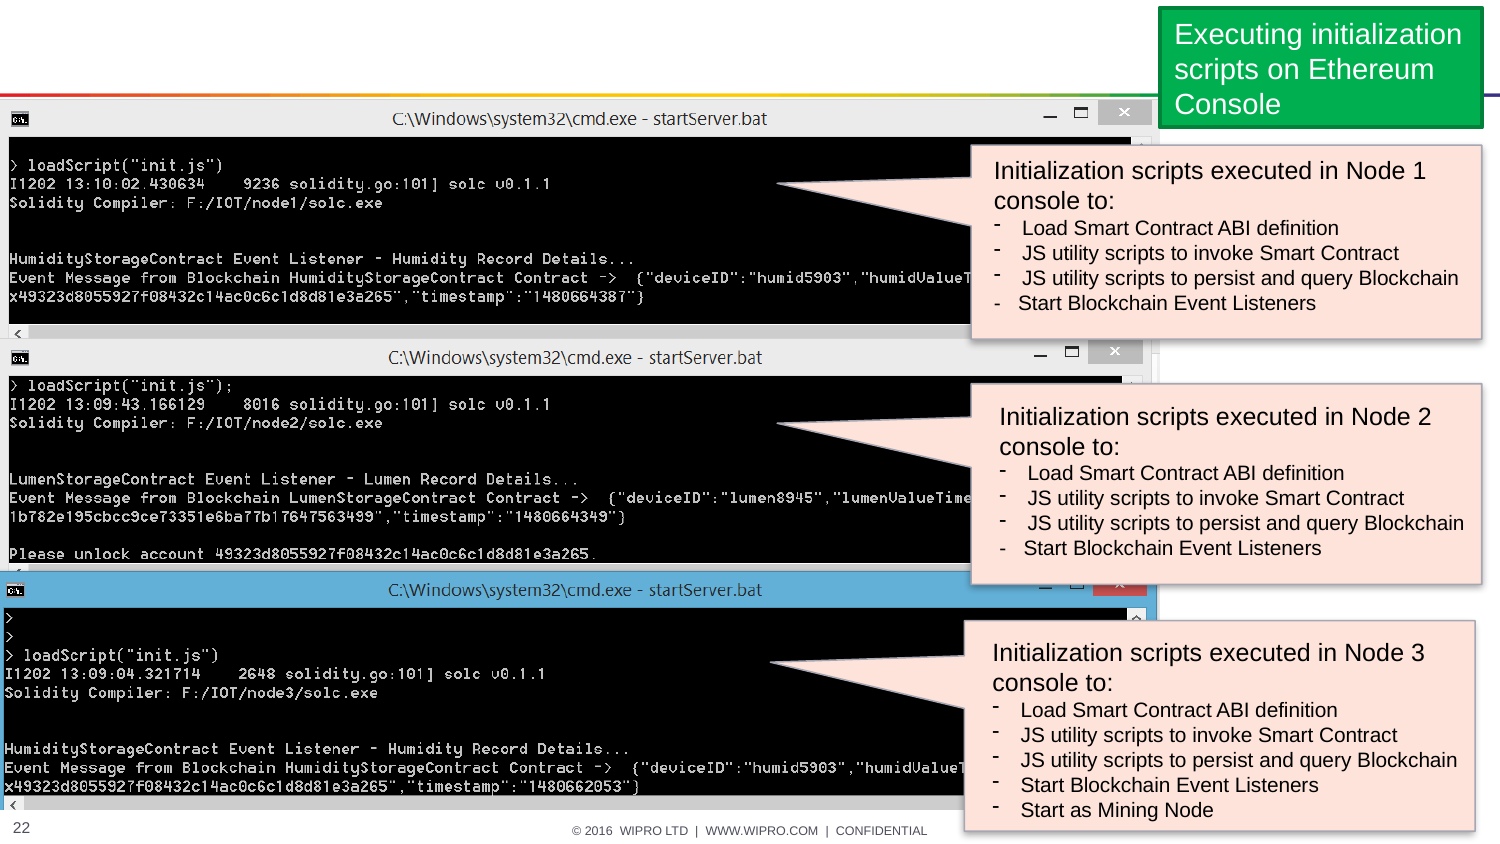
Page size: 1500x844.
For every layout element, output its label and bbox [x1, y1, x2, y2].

text_box [0, 7, 1483, 844]
